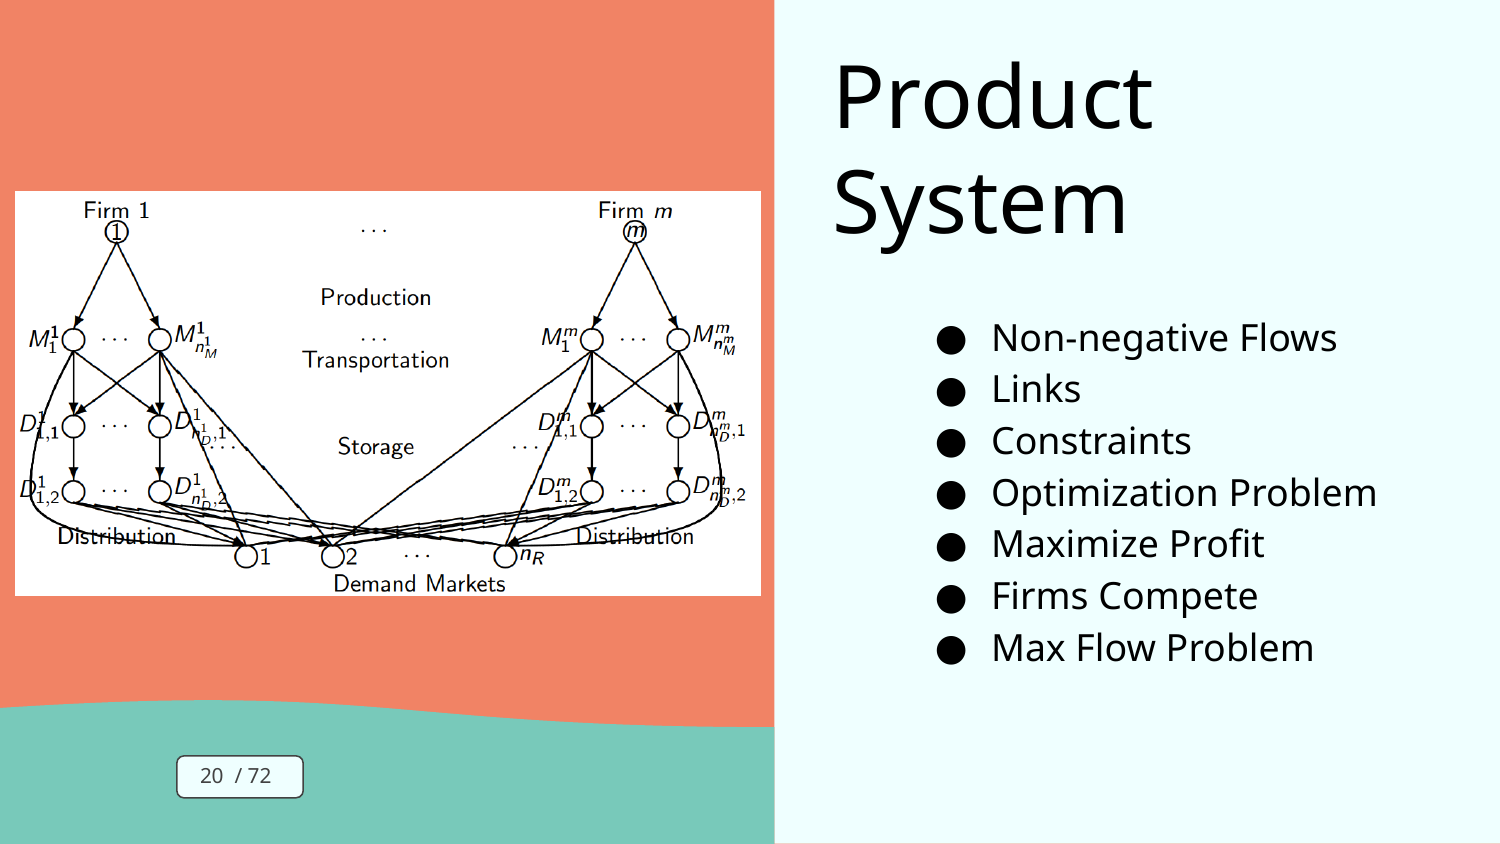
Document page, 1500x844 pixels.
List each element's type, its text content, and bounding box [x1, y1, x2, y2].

title Product System [817, 24, 1482, 268]
slide_number ‹#› / 72 [184, 757, 296, 797]
list Non-negative Flows Links Constraints Optimization Problem Maximize Profit Firms Compete Max Flow Problem [901, 250, 1475, 725]
picture [14, 191, 761, 596]
